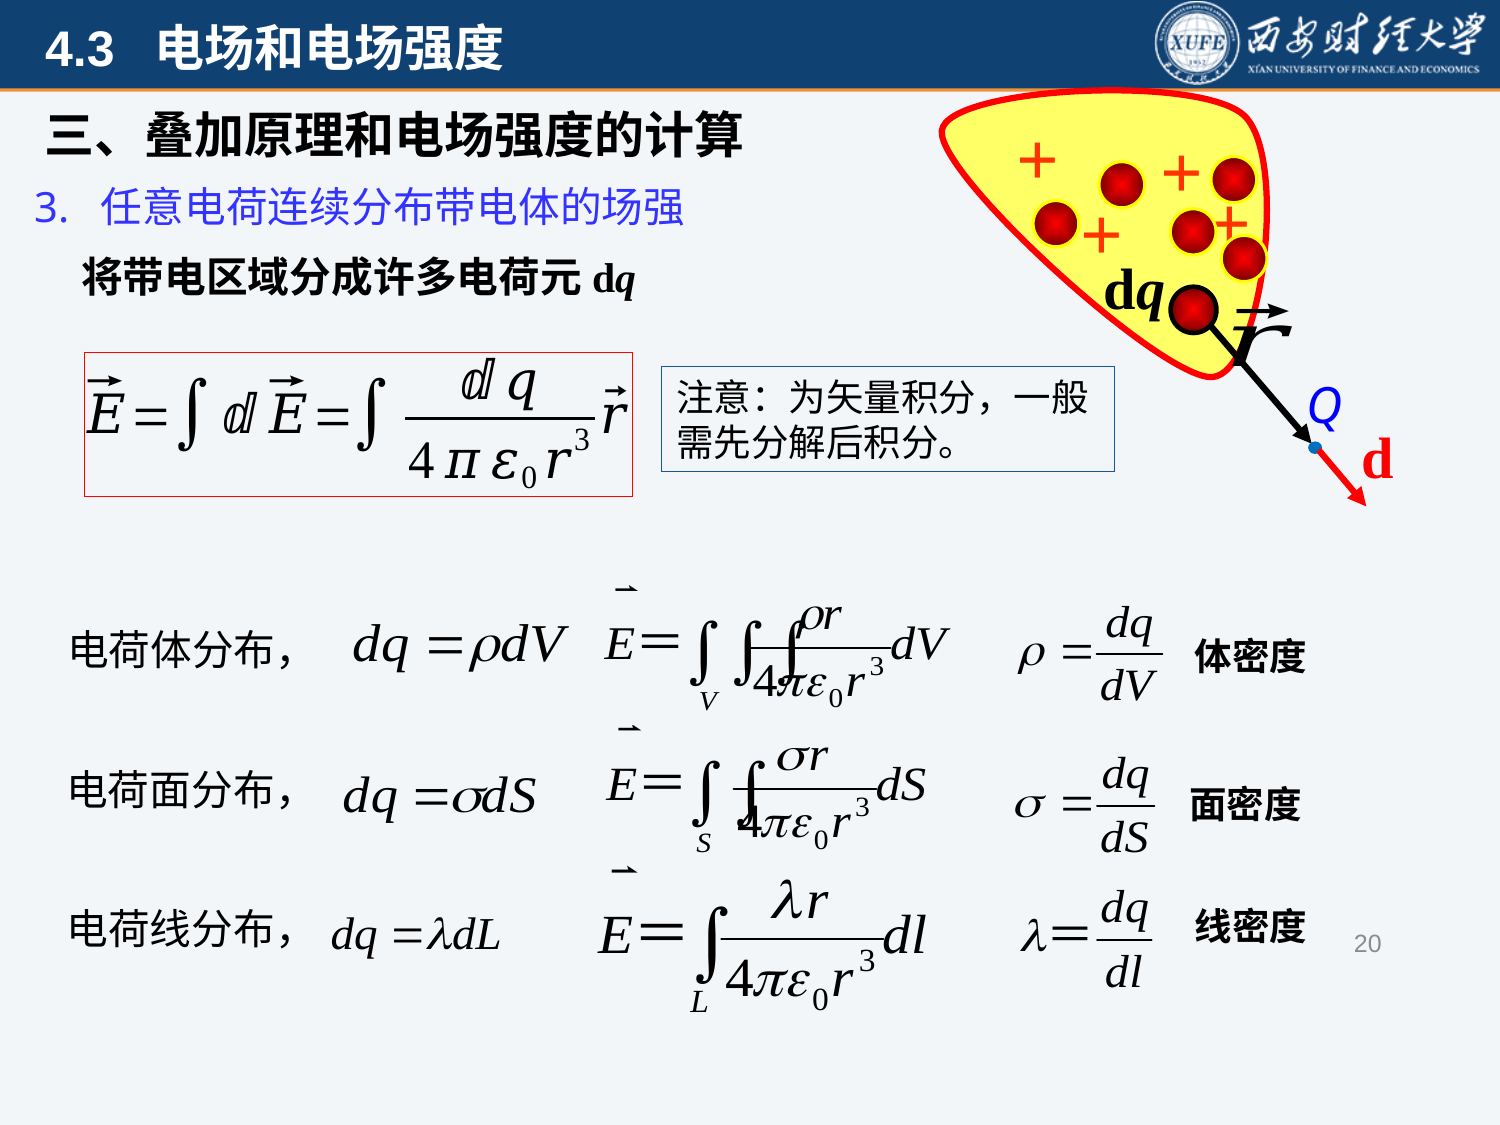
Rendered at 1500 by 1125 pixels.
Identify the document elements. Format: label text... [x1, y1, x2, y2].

slide_number 20 [1335, 912, 1397, 973]
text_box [59, 725, 1346, 865]
text_box 三、叠加原理和电场强度的计算 [29, 95, 936, 171]
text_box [936, 74, 1458, 507]
text_box 将带电区域分成许多电荷元dq [66, 243, 652, 309]
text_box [59, 585, 1322, 722]
picture [1154, 1, 1486, 85]
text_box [59, 865, 1322, 1023]
text_box 3. 任意电荷连续分布带电体的场强 [19, 172, 701, 239]
